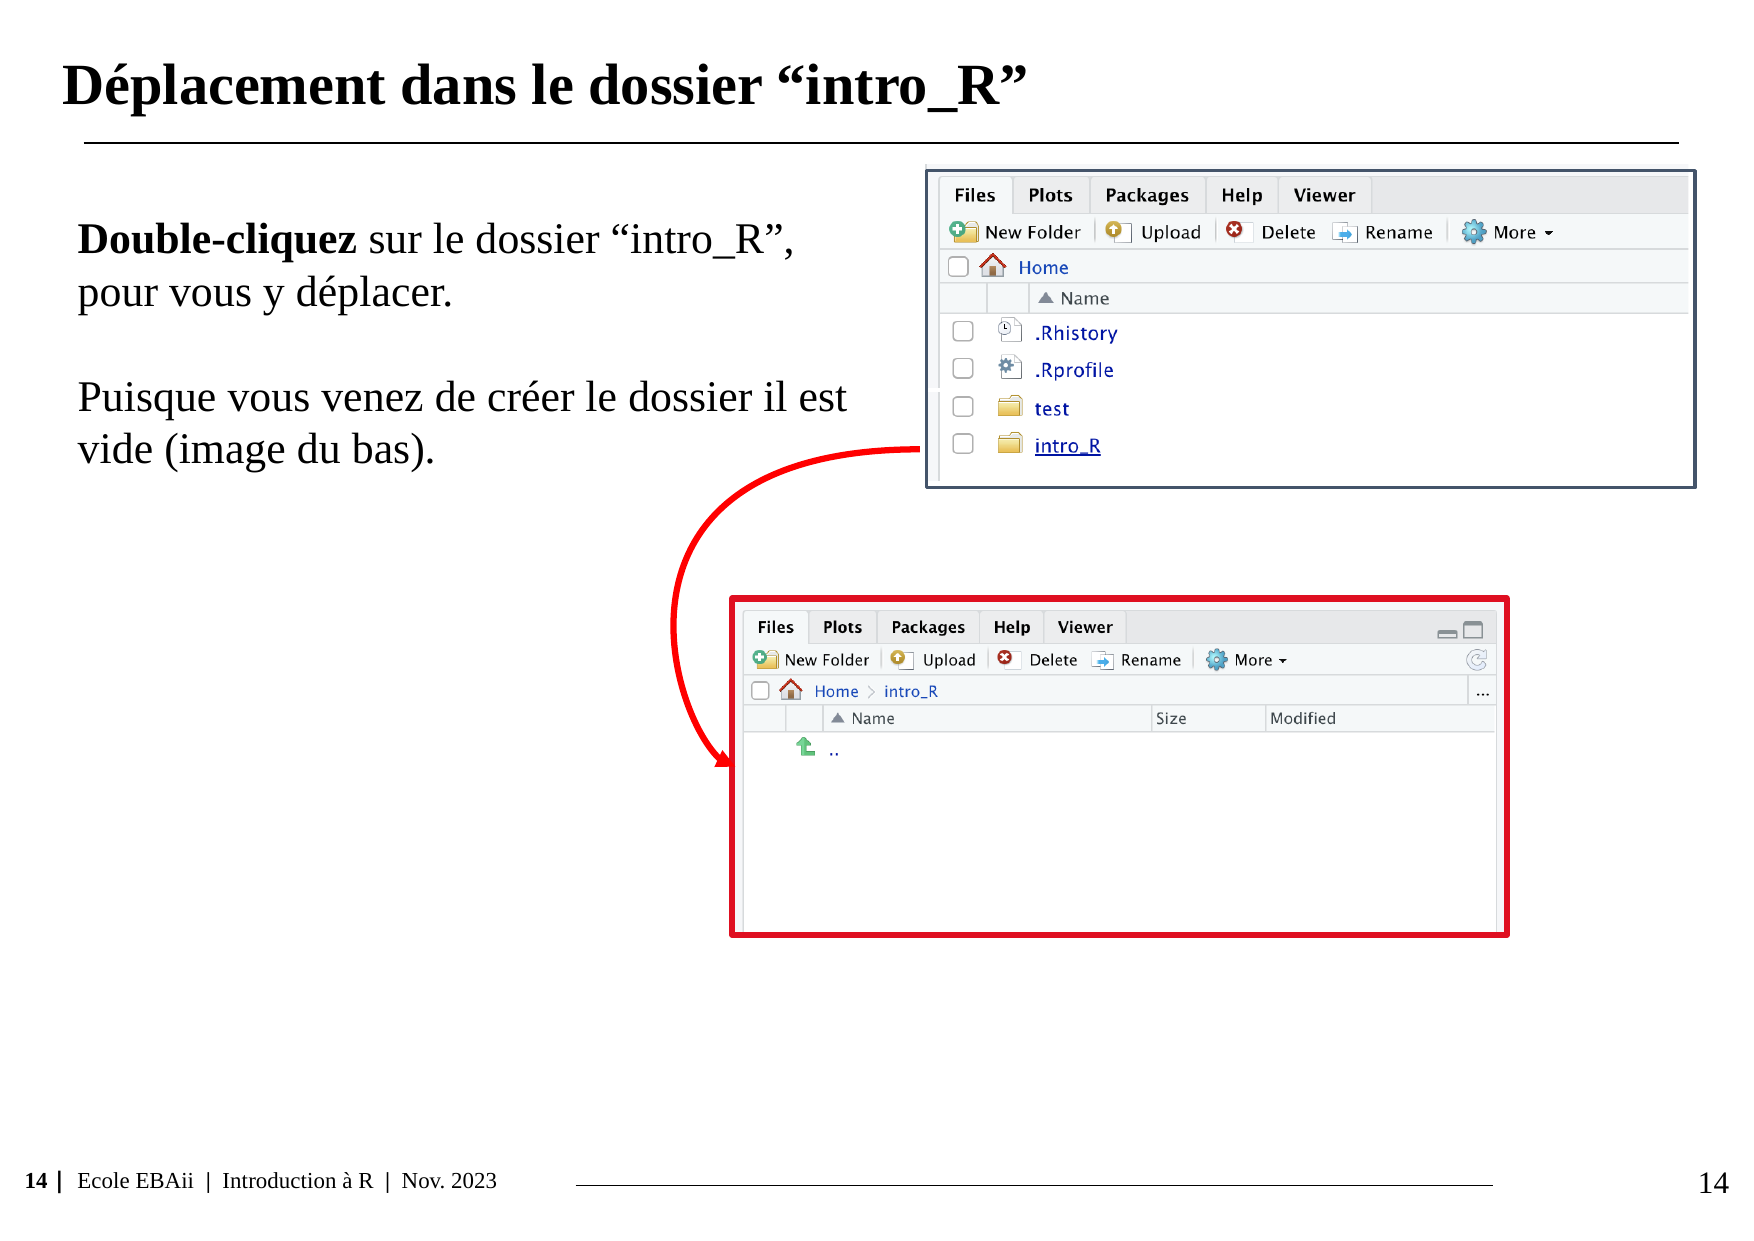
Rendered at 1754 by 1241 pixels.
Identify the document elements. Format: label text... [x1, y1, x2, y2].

list Double-cliquez sur le dossier “intro_R”, pour vous y déplacer. Puisque vous venez de créer le dossier il est vide (image du bas). [62, 194, 882, 1152]
picture [919, 164, 1689, 388]
text_box Déplacement dans le dossier “intro_R” [62, 2, 1692, 160]
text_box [734, 449, 921, 767]
picture [734, 601, 1504, 932]
slide_number ‹#› [1641, 1145, 1747, 1241]
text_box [919, 392, 1689, 494]
text_box [1692, 170, 1696, 488]
